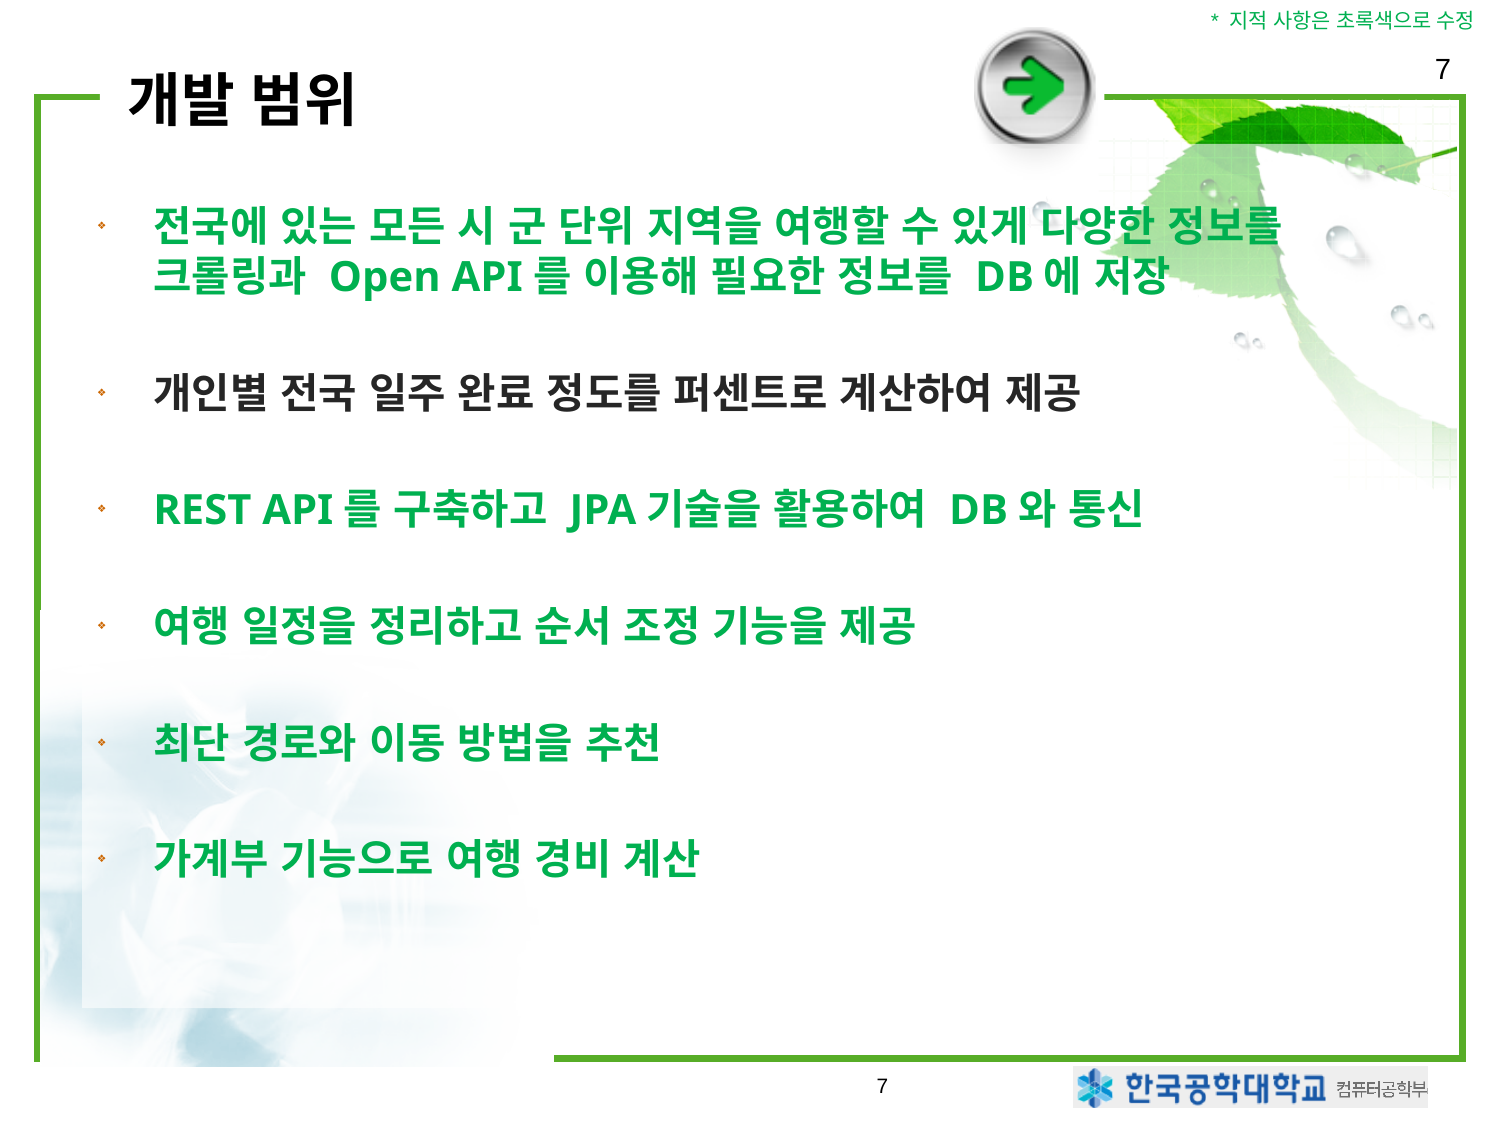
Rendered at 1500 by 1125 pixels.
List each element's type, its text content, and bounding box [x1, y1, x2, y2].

text_box * 지적 사항은 초록색으로 수정 [1196, 0, 1490, 40]
picture [1073, 1066, 1428, 1108]
list 전국에 있는 모든 시 군 단위 지역을 여행할 수 있게 다양한 정보를 크롤링과 Open API를 이용해 필요한 정보를 DB에 저장 개인별 전국 일주 완료 정도를 퍼센트로 계산하여 제공 REST API를 구축하고 JPA기술을 활용하여 DB와 통신 여행 일정을 정리하고 순서 조정 기능을 제공 최단 경로와 이동 방법을 추천 가계부 기능으로 여행 경비 계산 [82, 143, 1432, 1009]
picture [974, 27, 1457, 518]
title 개발 범위 [112, 51, 875, 143]
picture [40, 610, 554, 1067]
slide_number 7 [1116, 42, 1467, 83]
